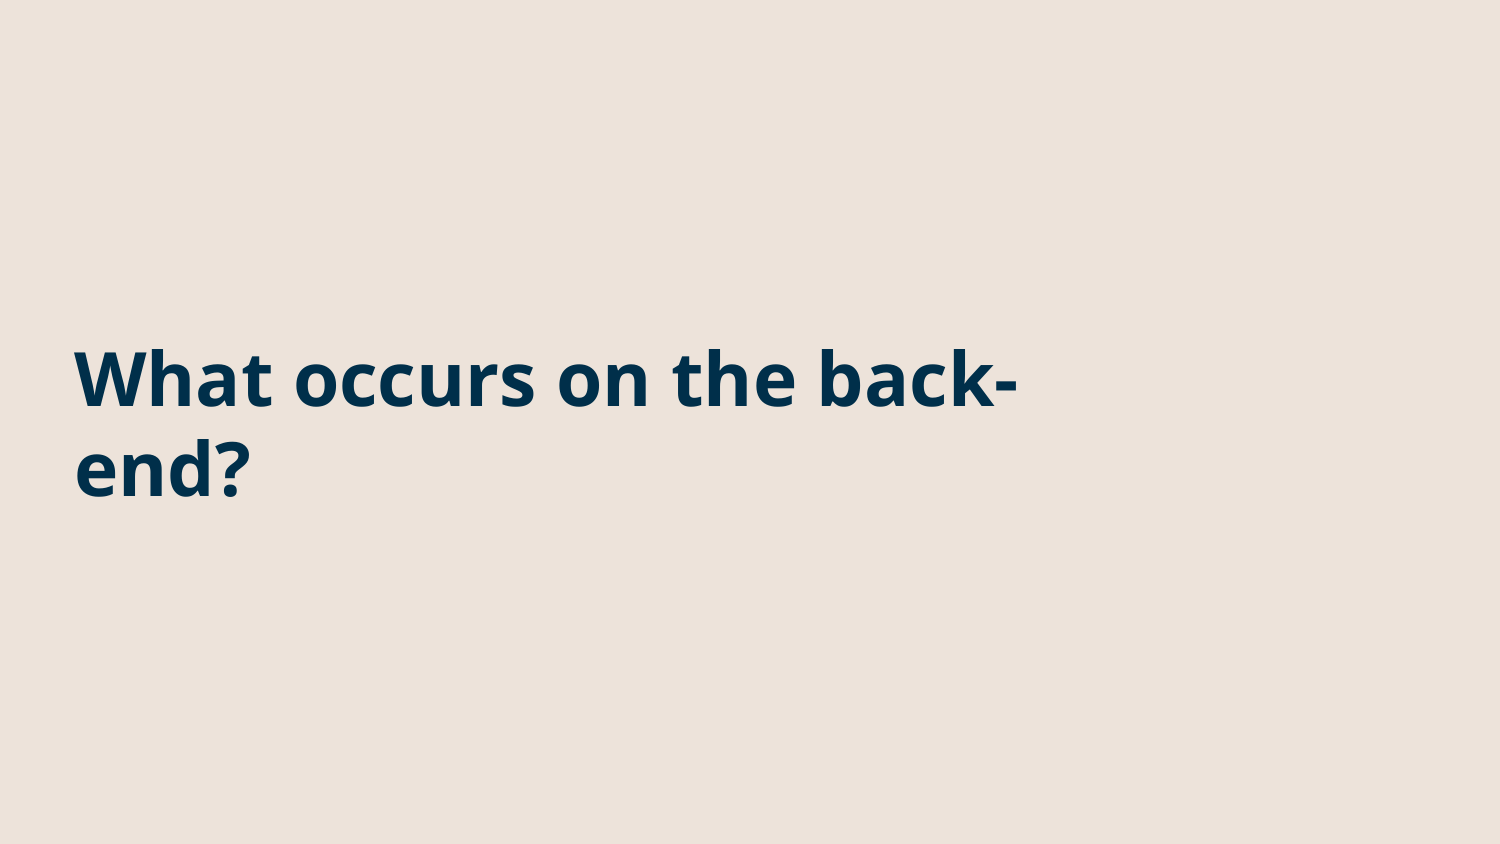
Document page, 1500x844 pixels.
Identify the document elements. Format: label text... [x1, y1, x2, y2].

title What occurs on the back-end? [59, 130, 1084, 713]
